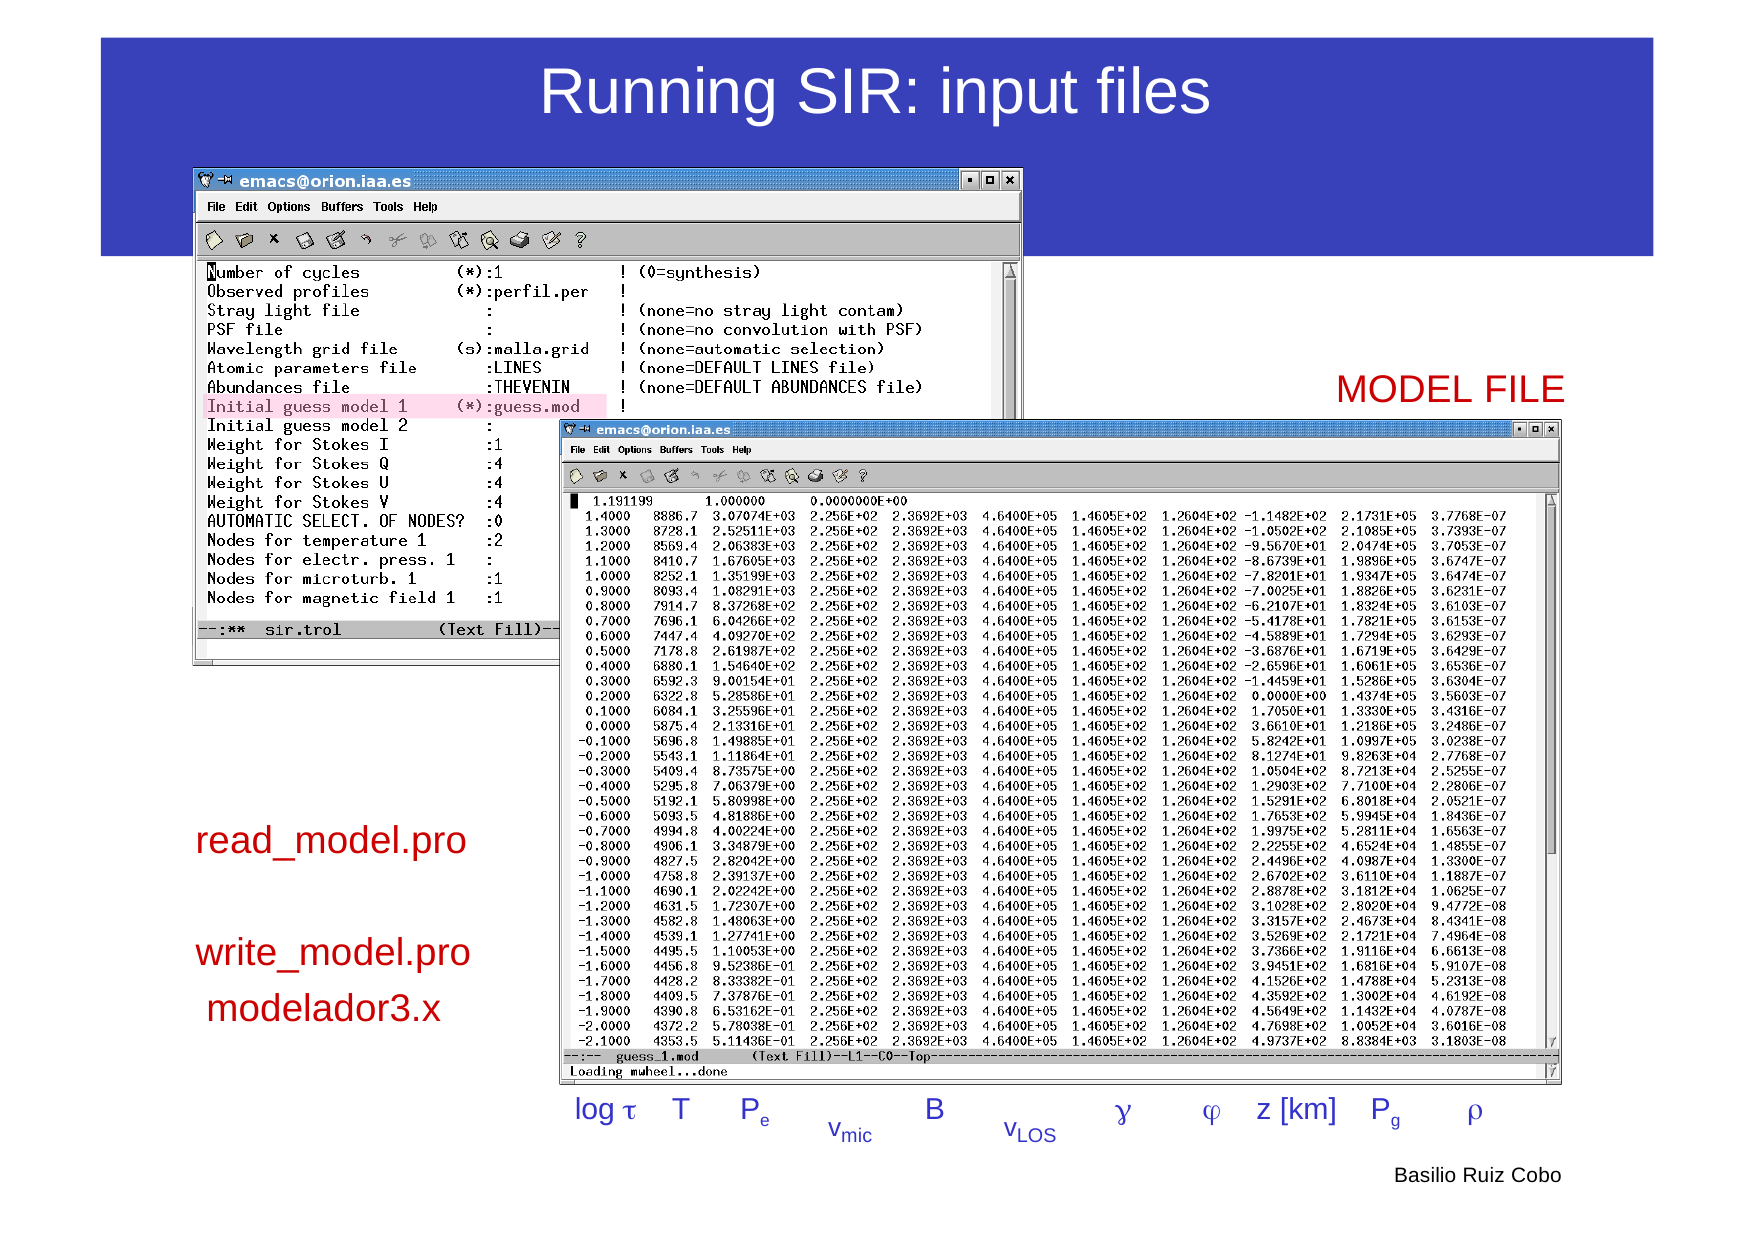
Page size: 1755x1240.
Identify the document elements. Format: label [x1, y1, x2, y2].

text_box [1333, 364, 1568, 411]
title [100, 37, 1654, 257]
text_box [1001, 1097, 1062, 1152]
text_box [1112, 1089, 1130, 1127]
text_box [192, 167, 1562, 1085]
text_box [922, 1089, 948, 1127]
footer [1392, 1161, 1567, 1240]
text_box [193, 805, 474, 1029]
text_box [1200, 1089, 1403, 1130]
text_box [1464, 1089, 1486, 1127]
text_box [826, 1097, 877, 1152]
text_box [572, 1089, 772, 1130]
